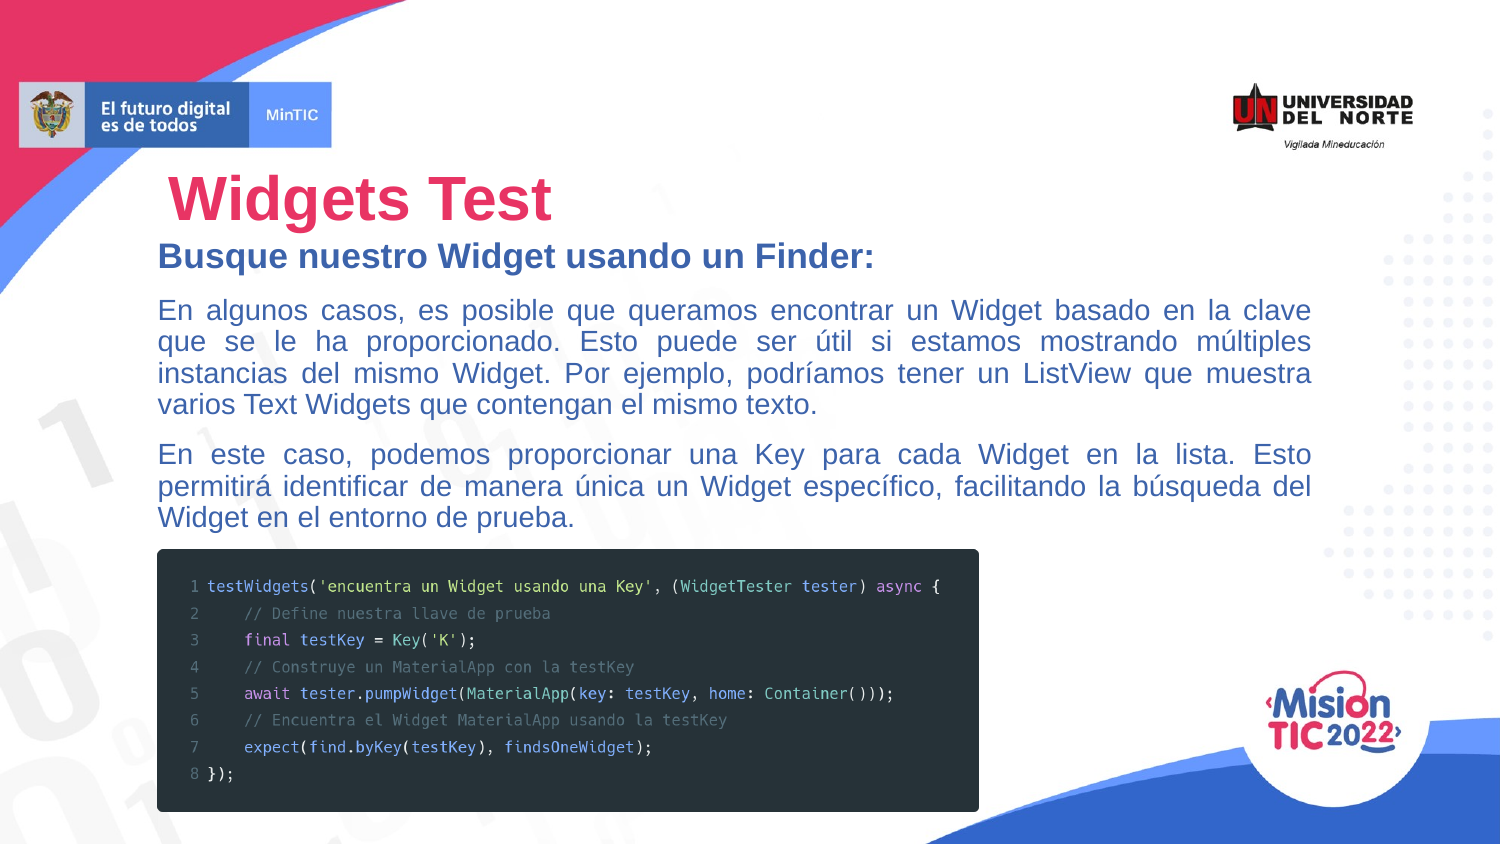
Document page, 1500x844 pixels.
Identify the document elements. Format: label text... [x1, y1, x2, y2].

text_box Busque nuestro Widget usando un Finder: En algunos casos, es posible que queramos encontrar un Widget basado en la clave que se le ha proporcionado. Esto puede ser útil si estamos mostrando múltiples instancias del mismo Widget. Por ejemplo, podríamos tener un ListView que muestra varios Text Widgets que contengan el mismo texto. En este caso, podemos proporcionar una Key para cada Widget en la lista. Esto permitirá identificar de manera única un Widget específico, facilitando la búsqueda del Widget en el entorno de prueba. . [157, 232, 1314, 534]
picture [0, 0, 1500, 844]
text_box Widgets Test [157, 133, 1343, 239]
